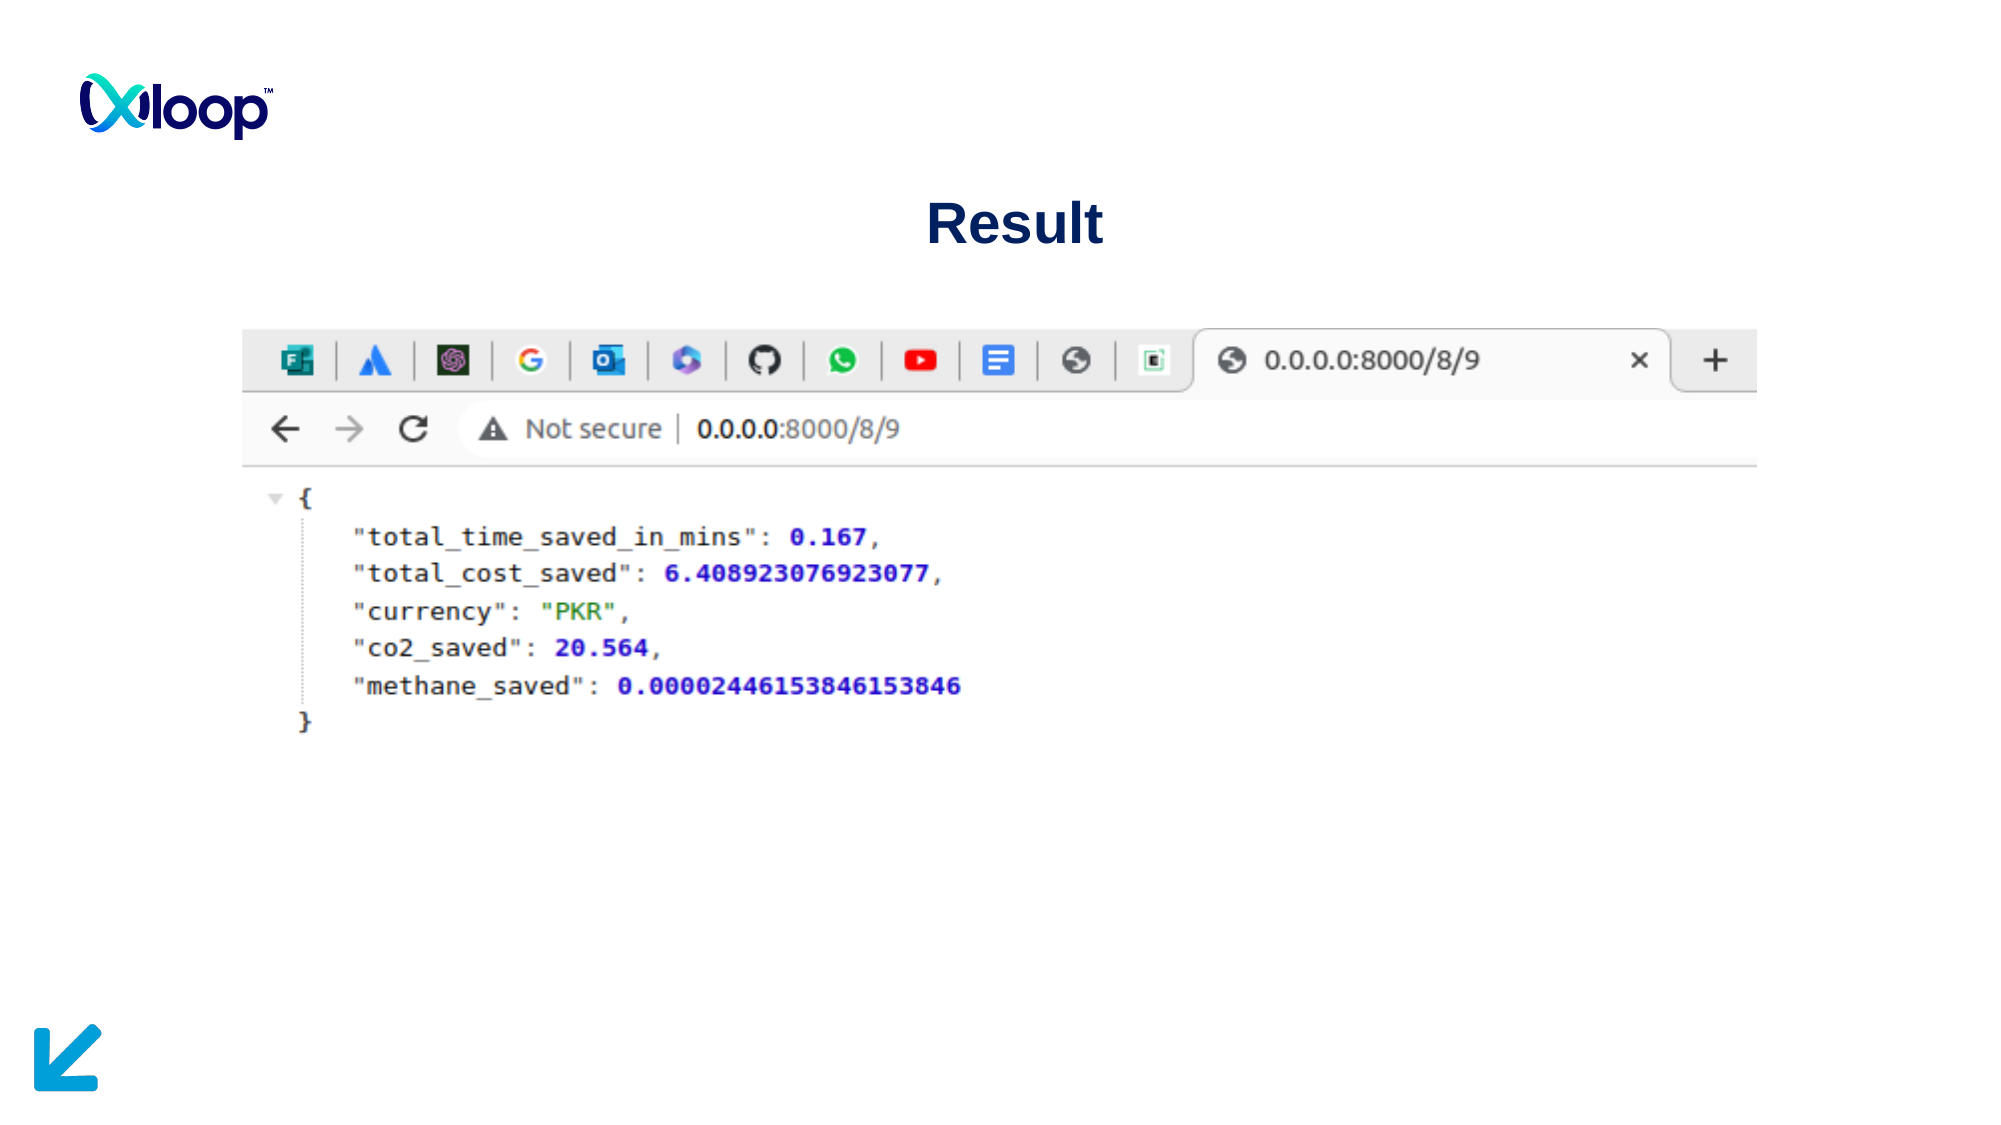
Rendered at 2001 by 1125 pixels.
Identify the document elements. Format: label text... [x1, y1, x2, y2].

picture [1, 993, 132, 1124]
picture [78, 72, 274, 140]
picture [241, 327, 1758, 886]
text_box Result [911, 177, 1608, 263]
